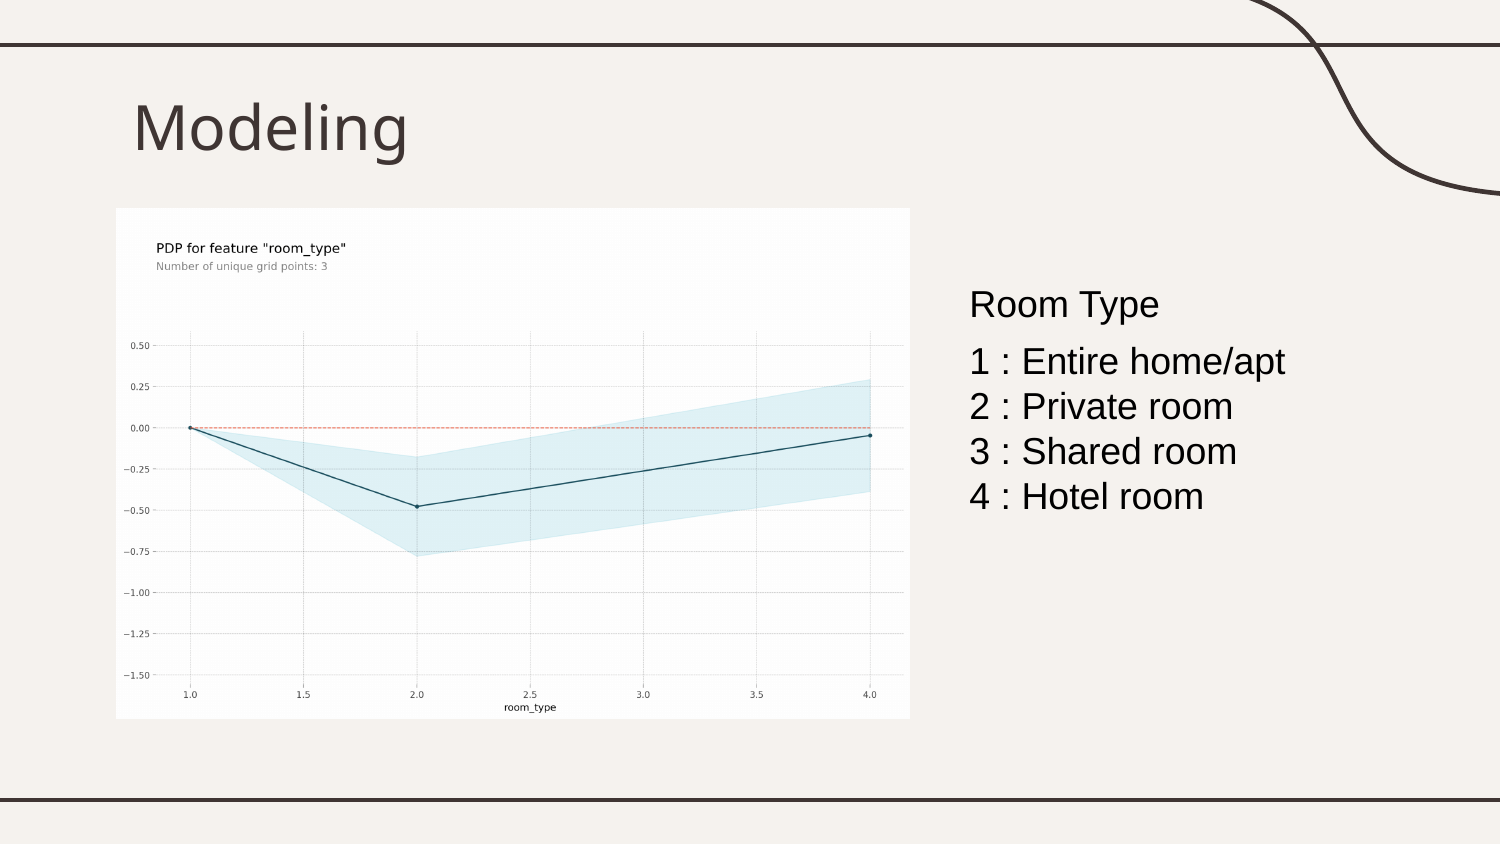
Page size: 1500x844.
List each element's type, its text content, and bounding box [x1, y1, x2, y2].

title Modeling [116, 72, 890, 167]
picture [116, 207, 910, 719]
text_box Room Type 1 : Entire home/apt 2 : Private room 3 : Shared room 4 : Hotel room [954, 264, 1397, 589]
